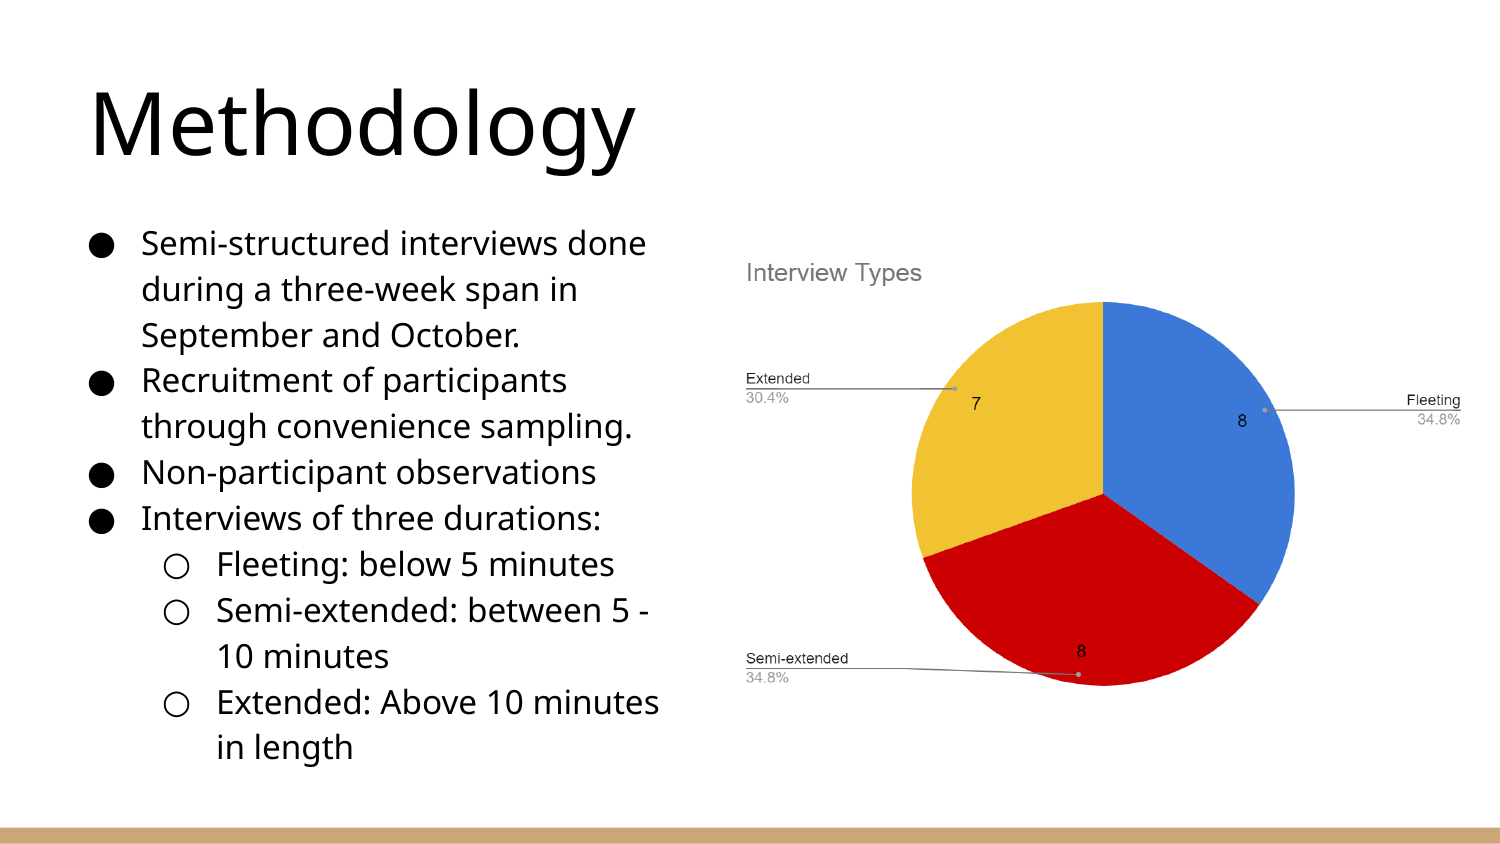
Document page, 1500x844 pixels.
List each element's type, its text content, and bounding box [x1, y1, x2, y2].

picture [722, 237, 1484, 709]
list Semi-structured interviews done during a three-week span in September and October. Recruitment of participants through convenience sampling. Non-participant observations Interviews of three durations: Fleeting: below 5 minutes Semi-extended: between 5 - 10 minutes Extended: Above 10 minutes in length [51, 200, 707, 790]
title Methodology [51, 51, 1449, 189]
